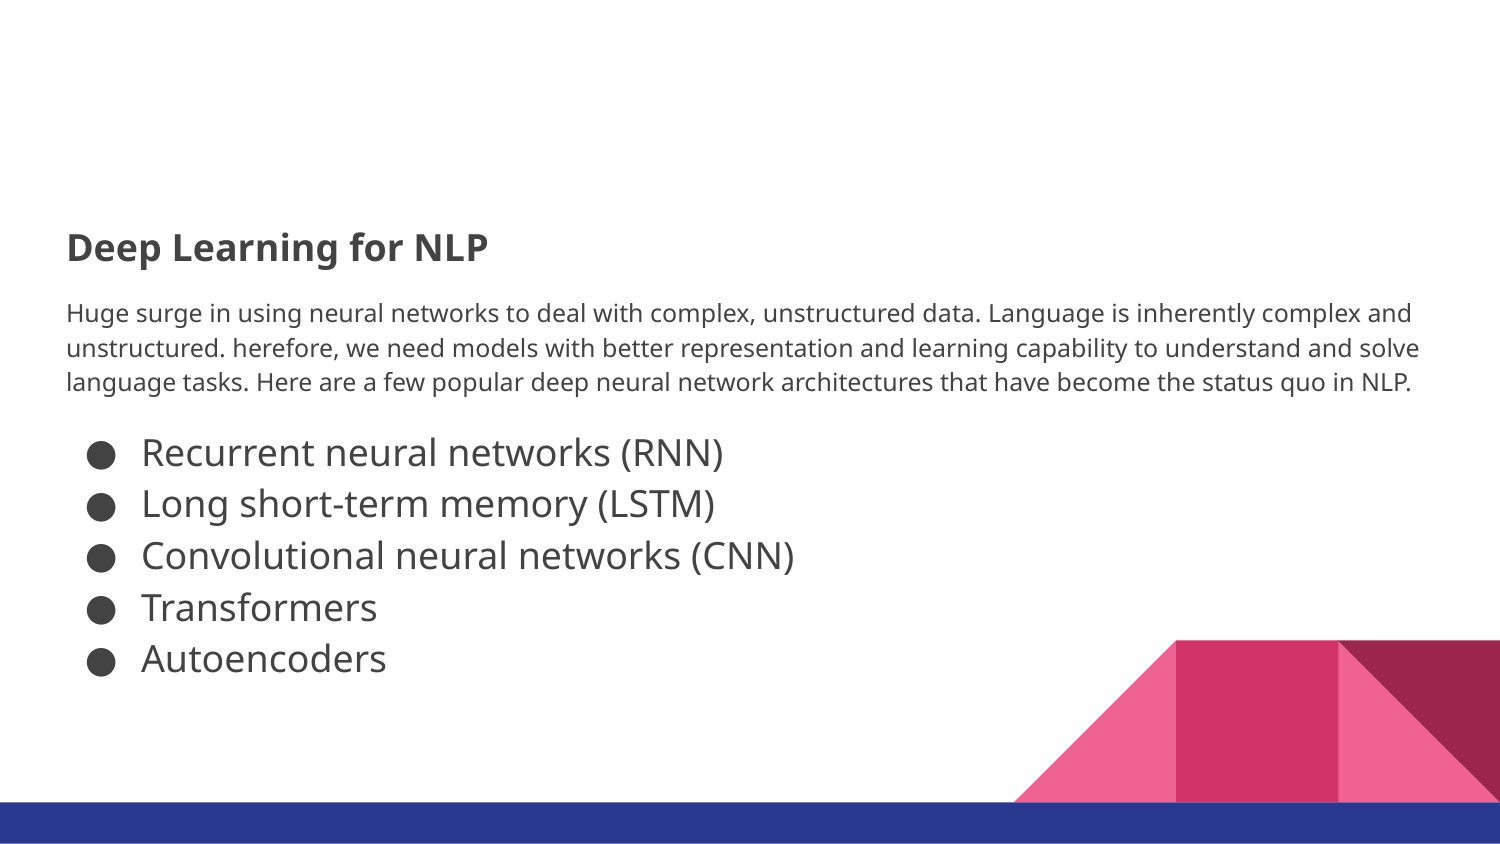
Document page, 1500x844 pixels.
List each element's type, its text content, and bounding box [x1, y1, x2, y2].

list Deep Learning for NLP Huge surge in using neural networks to deal with complex, unstructured data. Language is inherently complex and unstructured. herefore, we need models with better representation and learning capability to understand and solve language tasks. Here are a few popular deep neural network architectures that have become the status quo in NLP. Recurrent neural networks (RNN) Long short-term memory (LSTM) Convolutional neural networks (CNN) Transformers Autoencoders [51, 201, 1449, 750]
